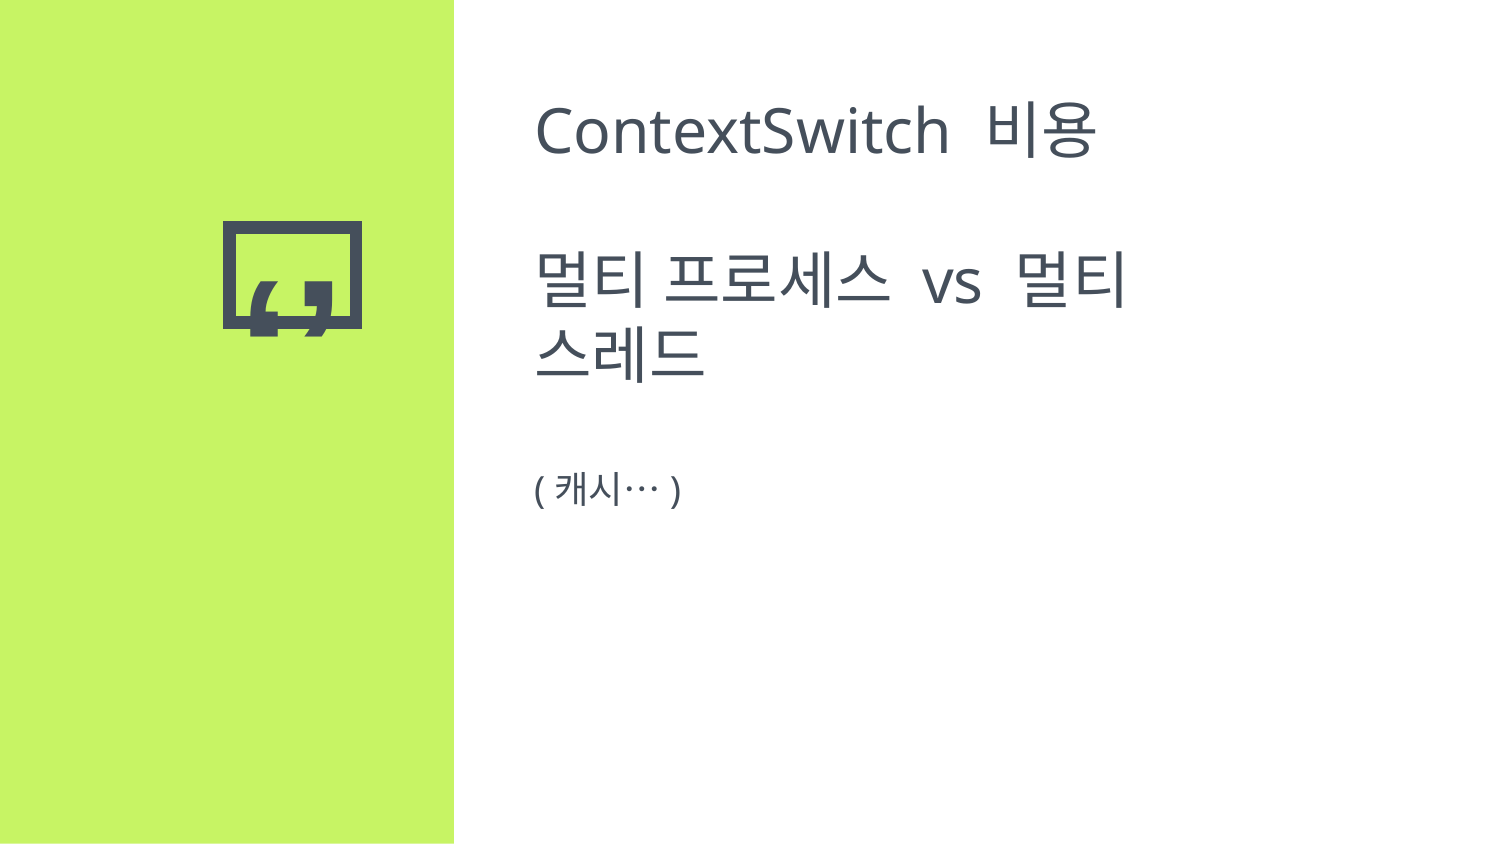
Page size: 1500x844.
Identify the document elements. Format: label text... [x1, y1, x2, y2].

list ContextSwitch 비용 멀티 프로세스 vs 멀티 스레드 (캐시…) [519, 75, 1309, 610]
